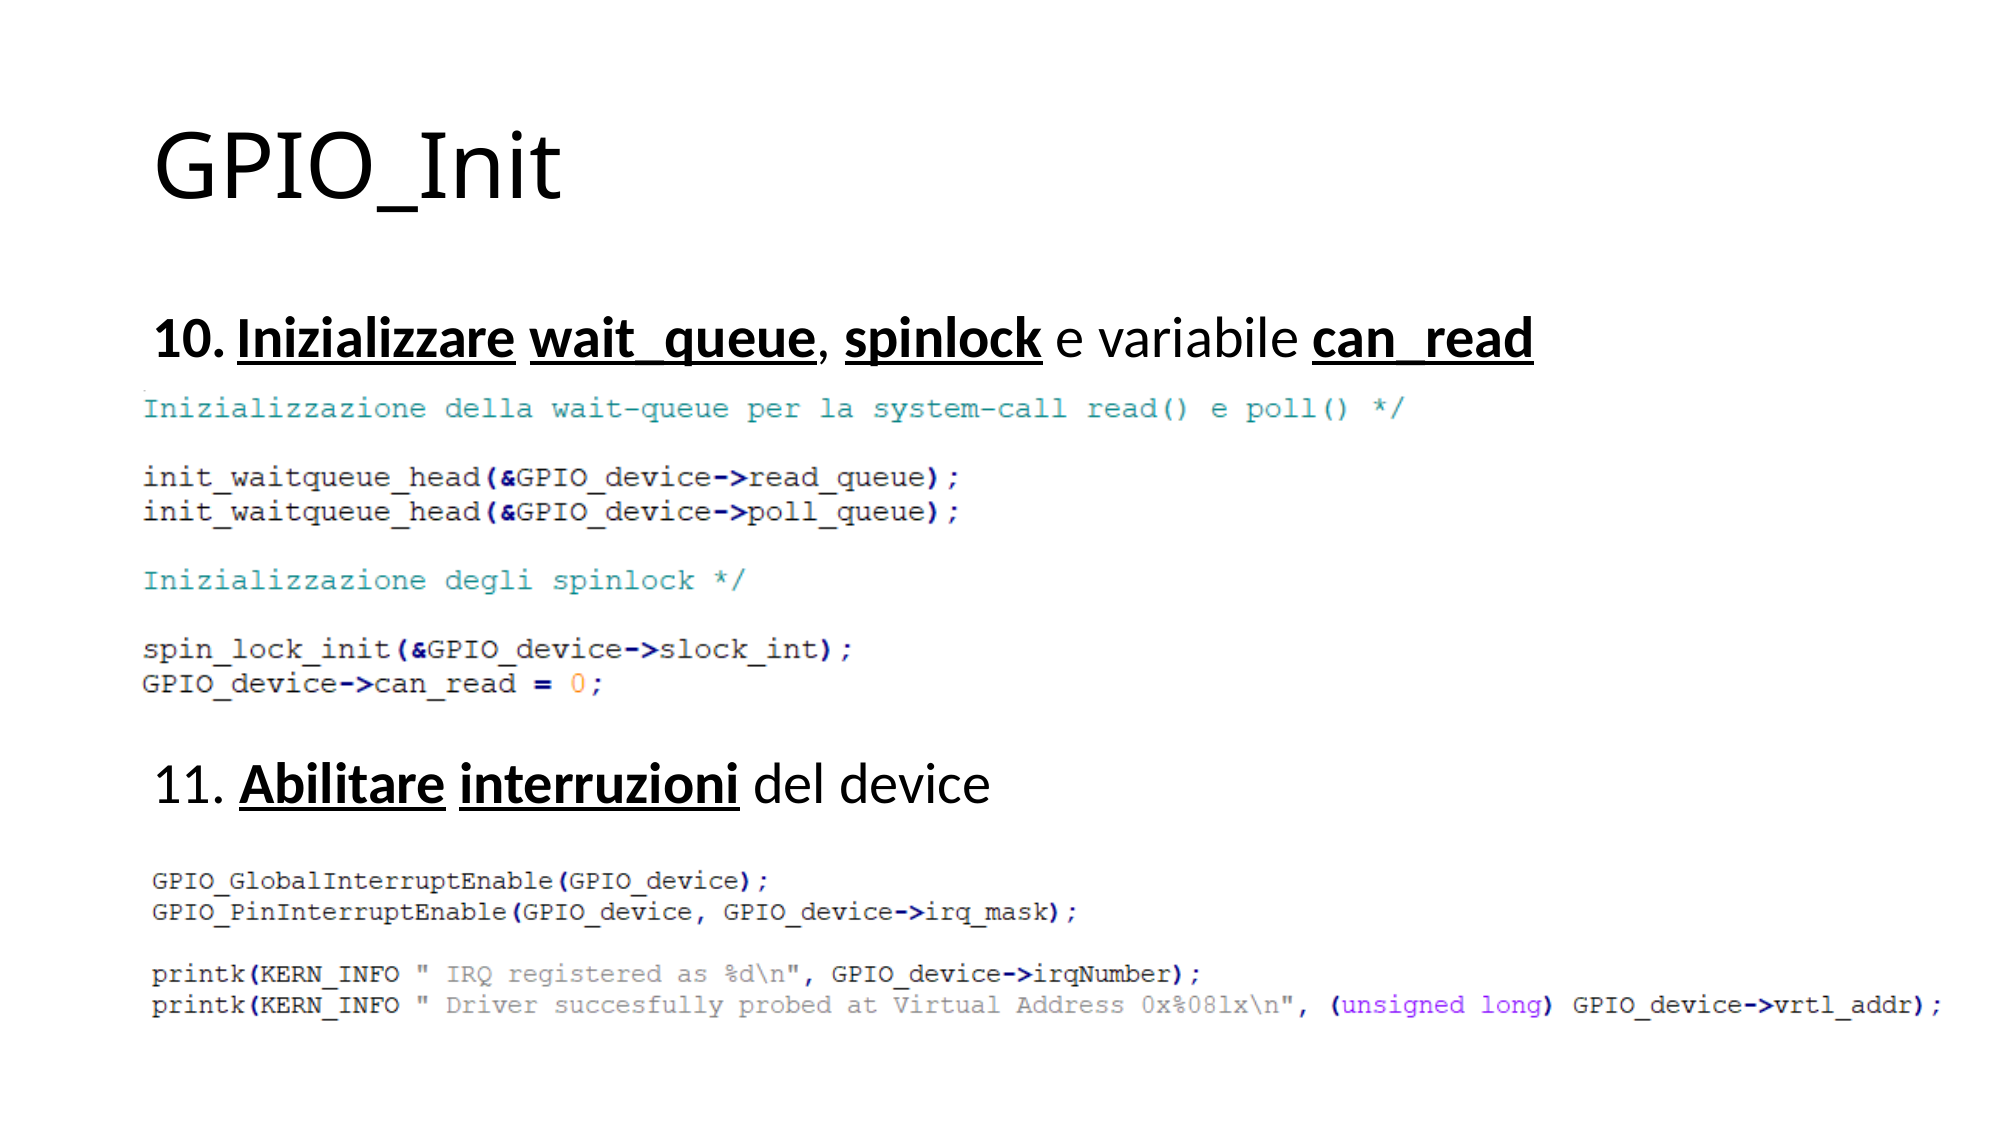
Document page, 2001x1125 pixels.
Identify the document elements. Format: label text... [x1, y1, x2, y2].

title GPIO_Init [137, 59, 1863, 278]
picture [137, 390, 1423, 703]
text_box Abilitare interruzioni del device [137, 737, 1738, 823]
list Inizializzare wait_queue, spinlock e variabile can_read [137, 299, 1863, 417]
picture [137, 858, 1953, 1041]
